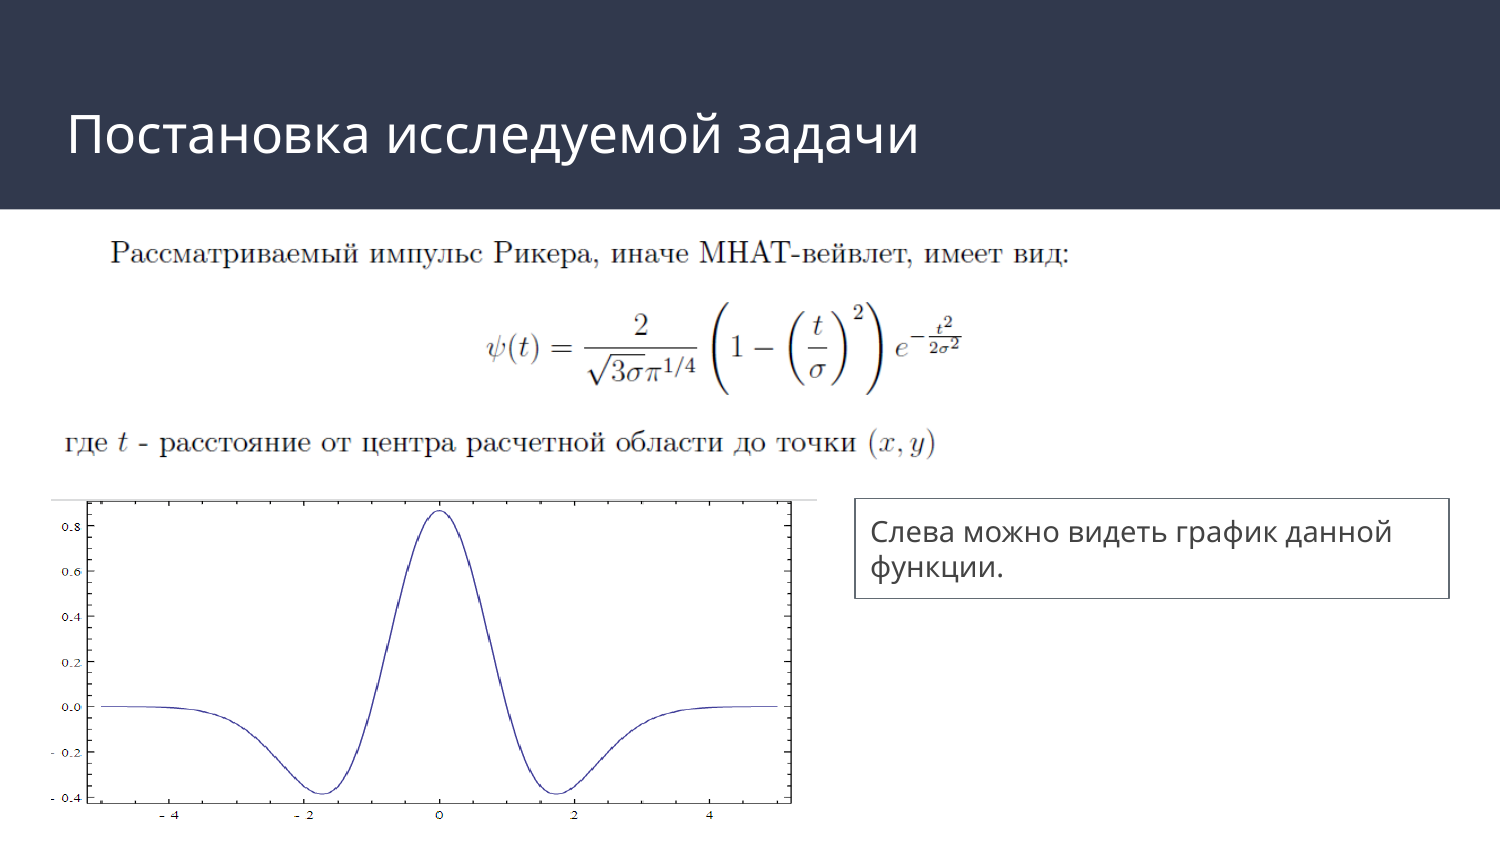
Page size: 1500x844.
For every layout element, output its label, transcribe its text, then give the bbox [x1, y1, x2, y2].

title Постановка исследуемой задачи [51, 82, 1449, 185]
text_box Слева можно видеть график данной функции. [855, 498, 1449, 599]
picture [11, 213, 1276, 824]
